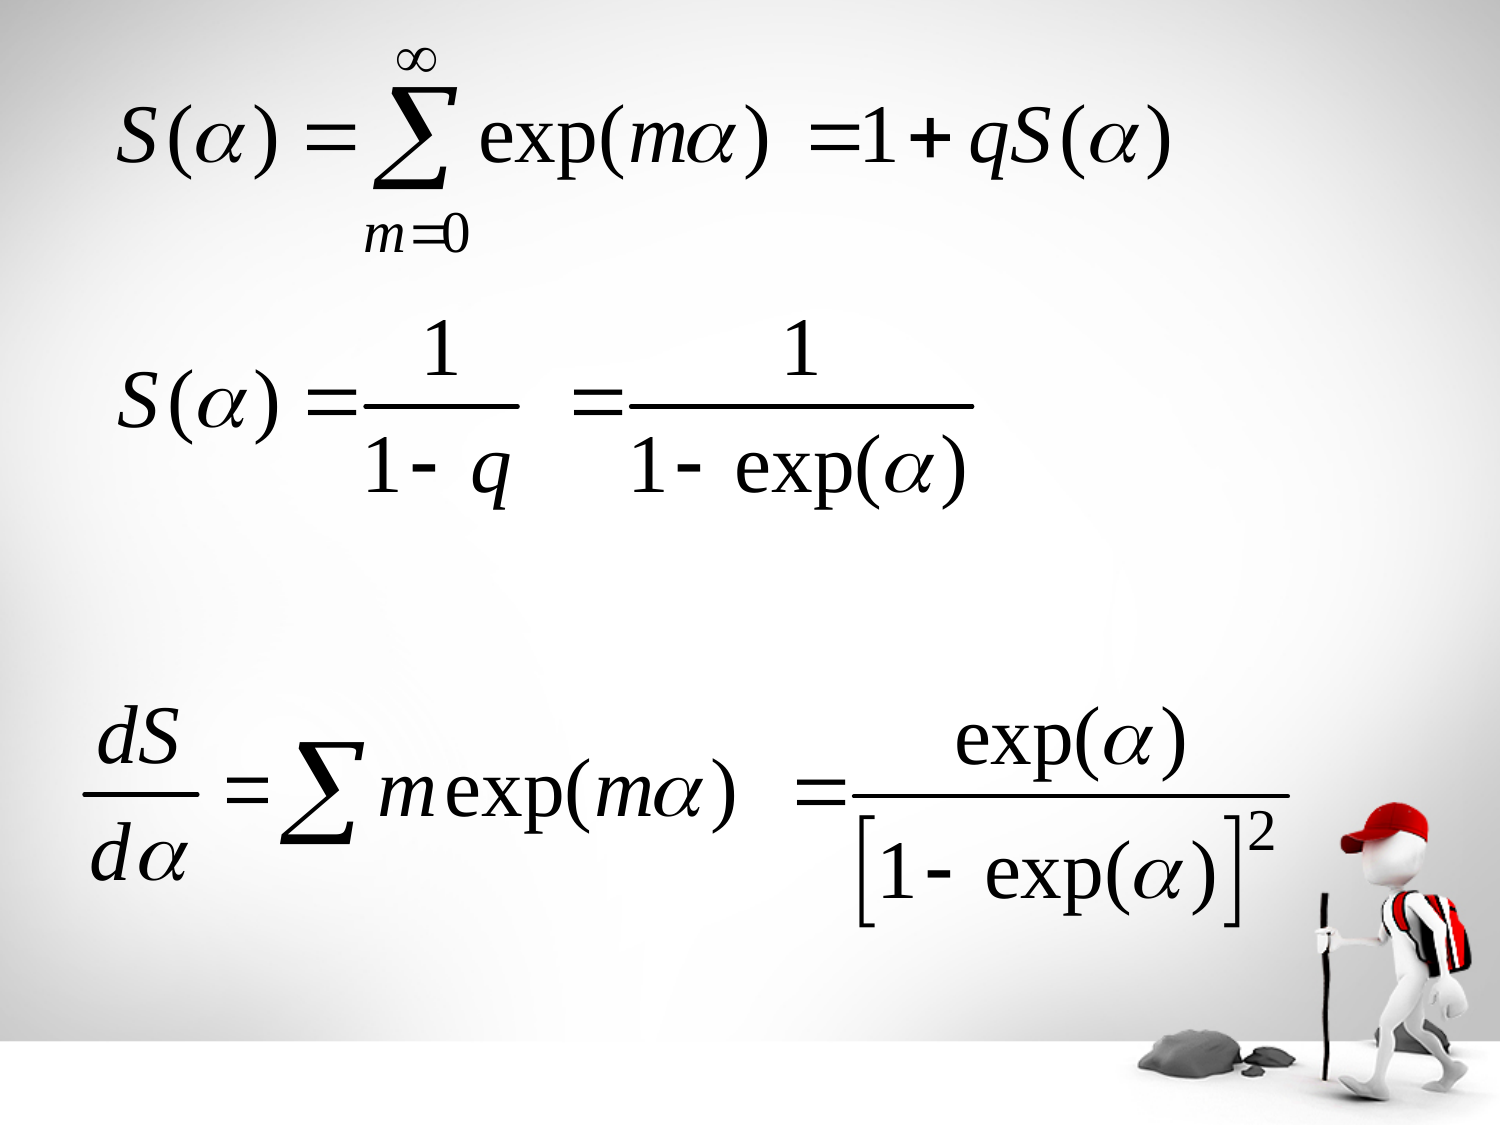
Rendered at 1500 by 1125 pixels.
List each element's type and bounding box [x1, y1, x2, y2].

text_box [785, 695, 1294, 934]
text_box [799, 97, 1176, 186]
text_box [79, 694, 268, 887]
text_box [562, 306, 978, 515]
text_box [112, 24, 774, 259]
picture [0, 0, 1500, 1125]
text_box [276, 739, 740, 853]
text_box [113, 306, 523, 515]
